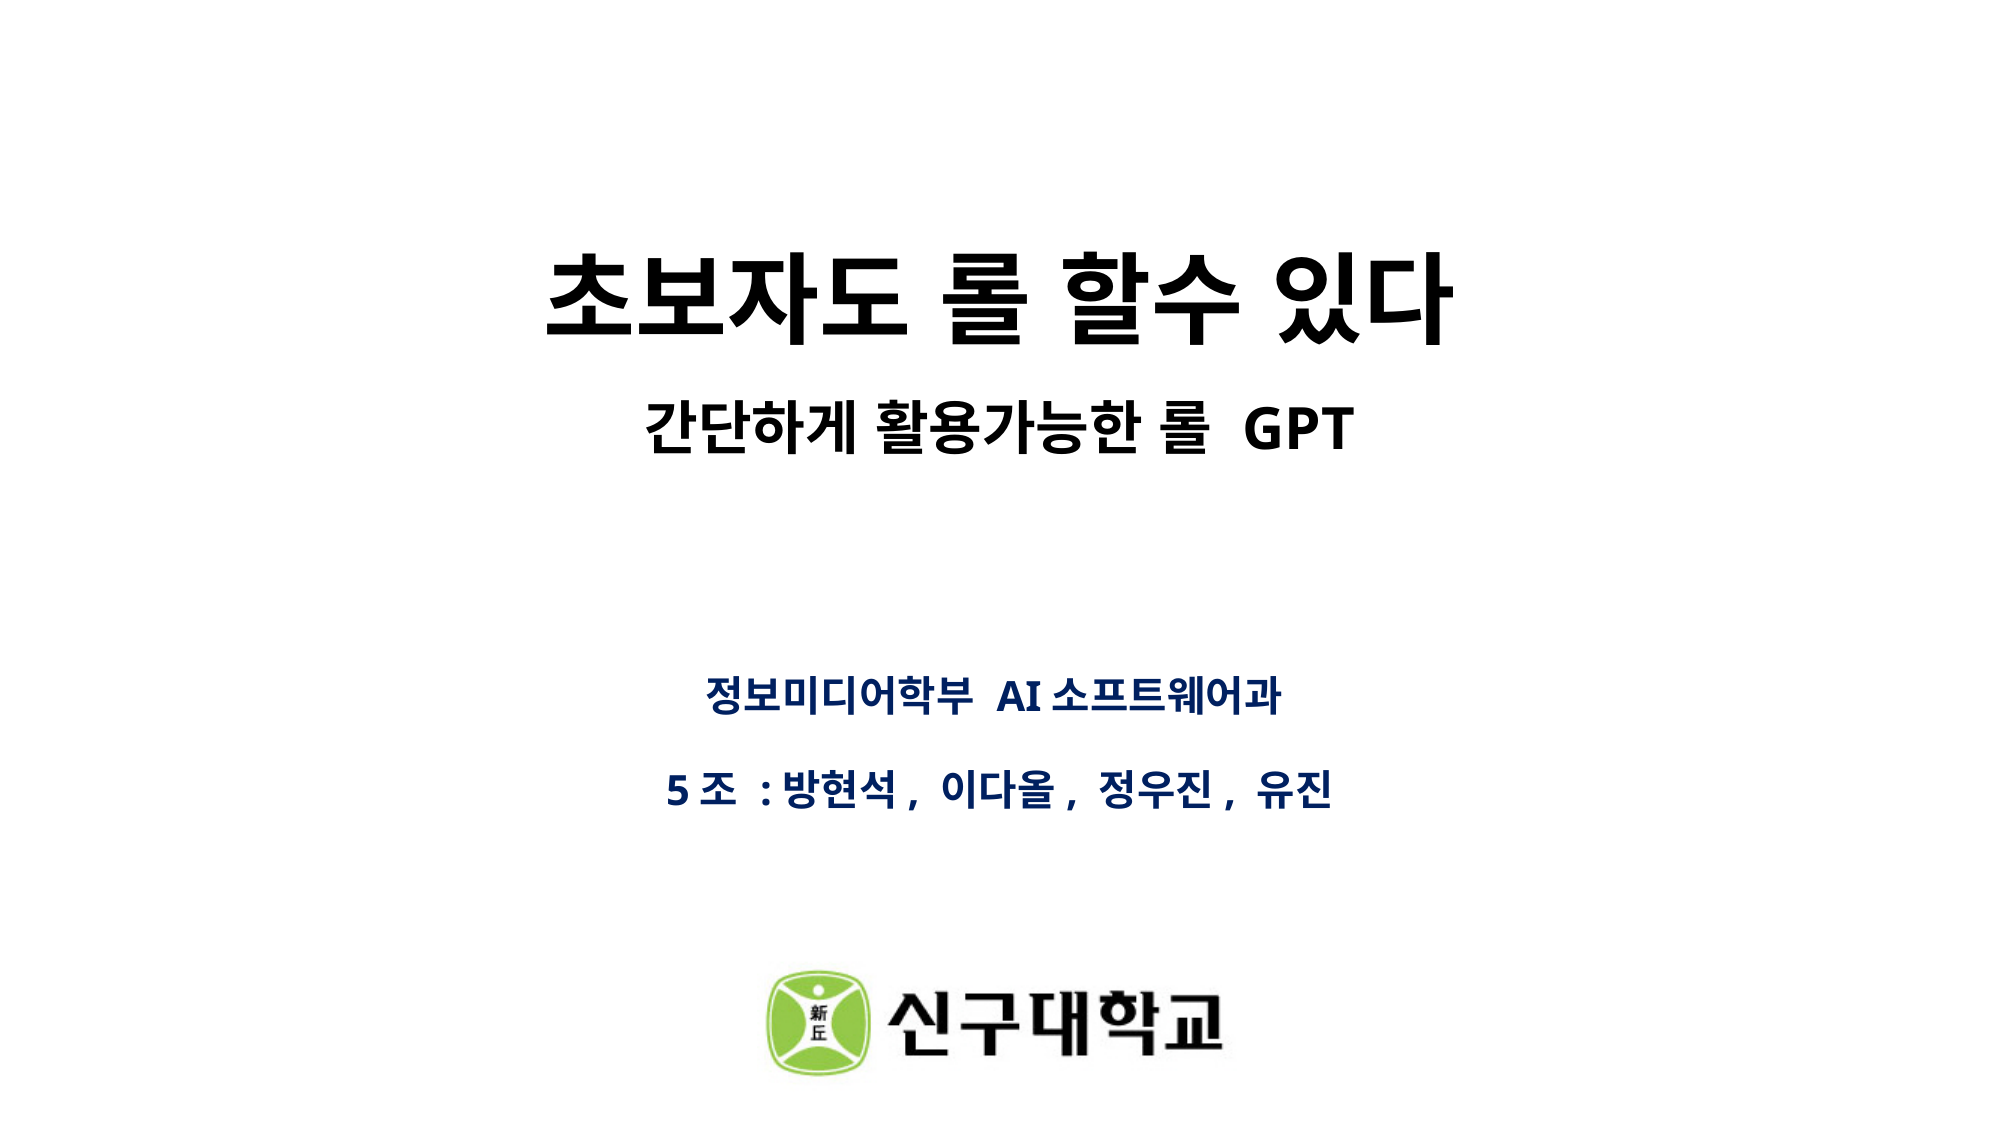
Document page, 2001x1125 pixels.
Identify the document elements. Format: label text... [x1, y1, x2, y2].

title 초보자도 롤 할수 있다 간단하게 활용가능한 롤 GPT [115, 181, 1885, 456]
picture [757, 950, 1243, 1092]
subtitle 정보미디어학부 AI소프트웨어과 5조 :방현석, 이다올, 정우진, 유진 [249, 650, 1750, 928]
